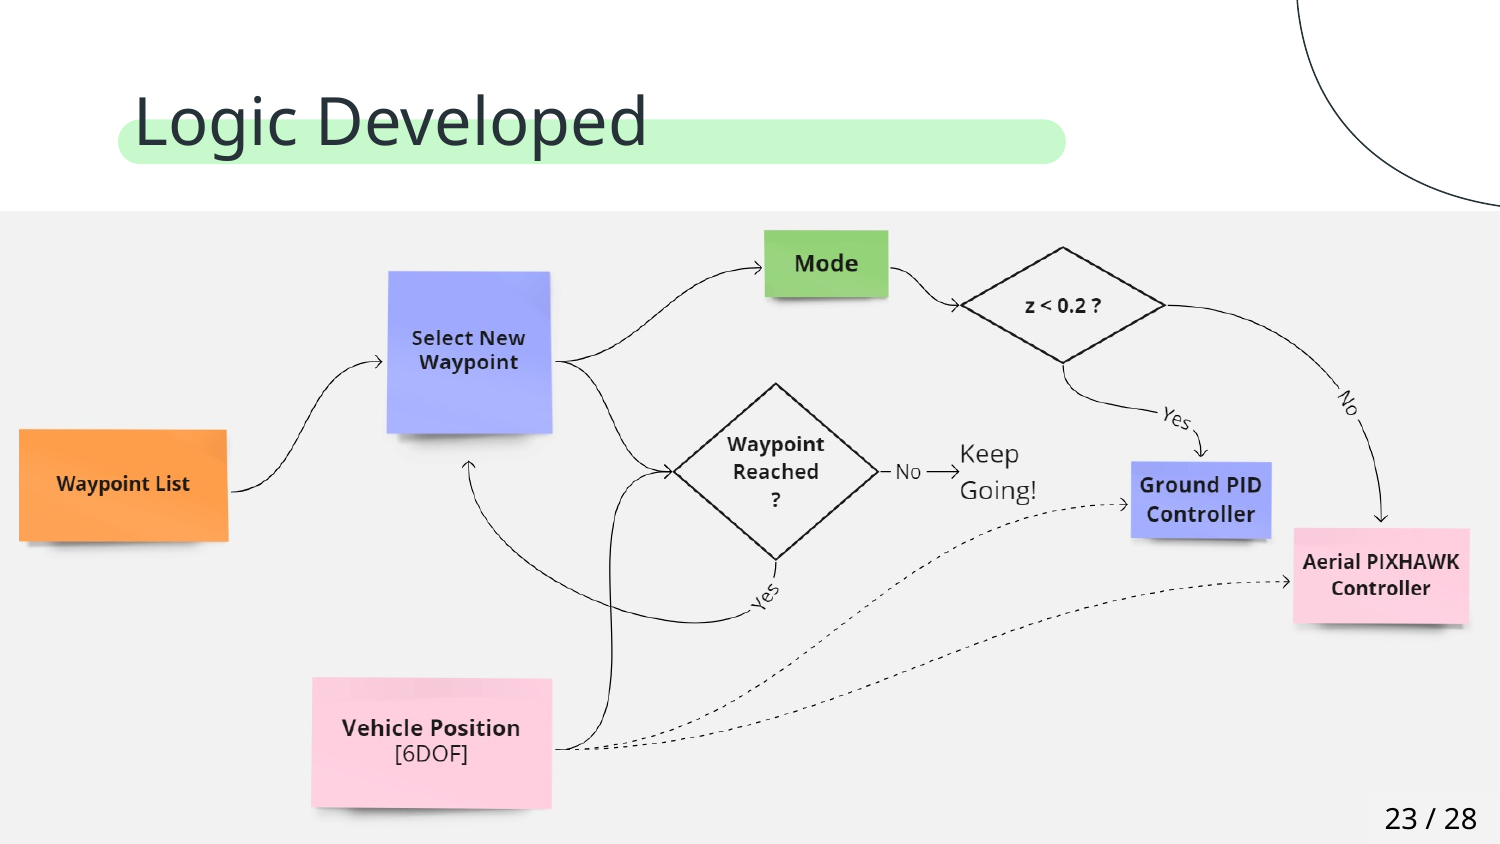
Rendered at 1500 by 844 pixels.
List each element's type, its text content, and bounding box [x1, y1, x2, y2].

picture [0, 211, 1500, 844]
title Logic Developed [118, 63, 1382, 165]
